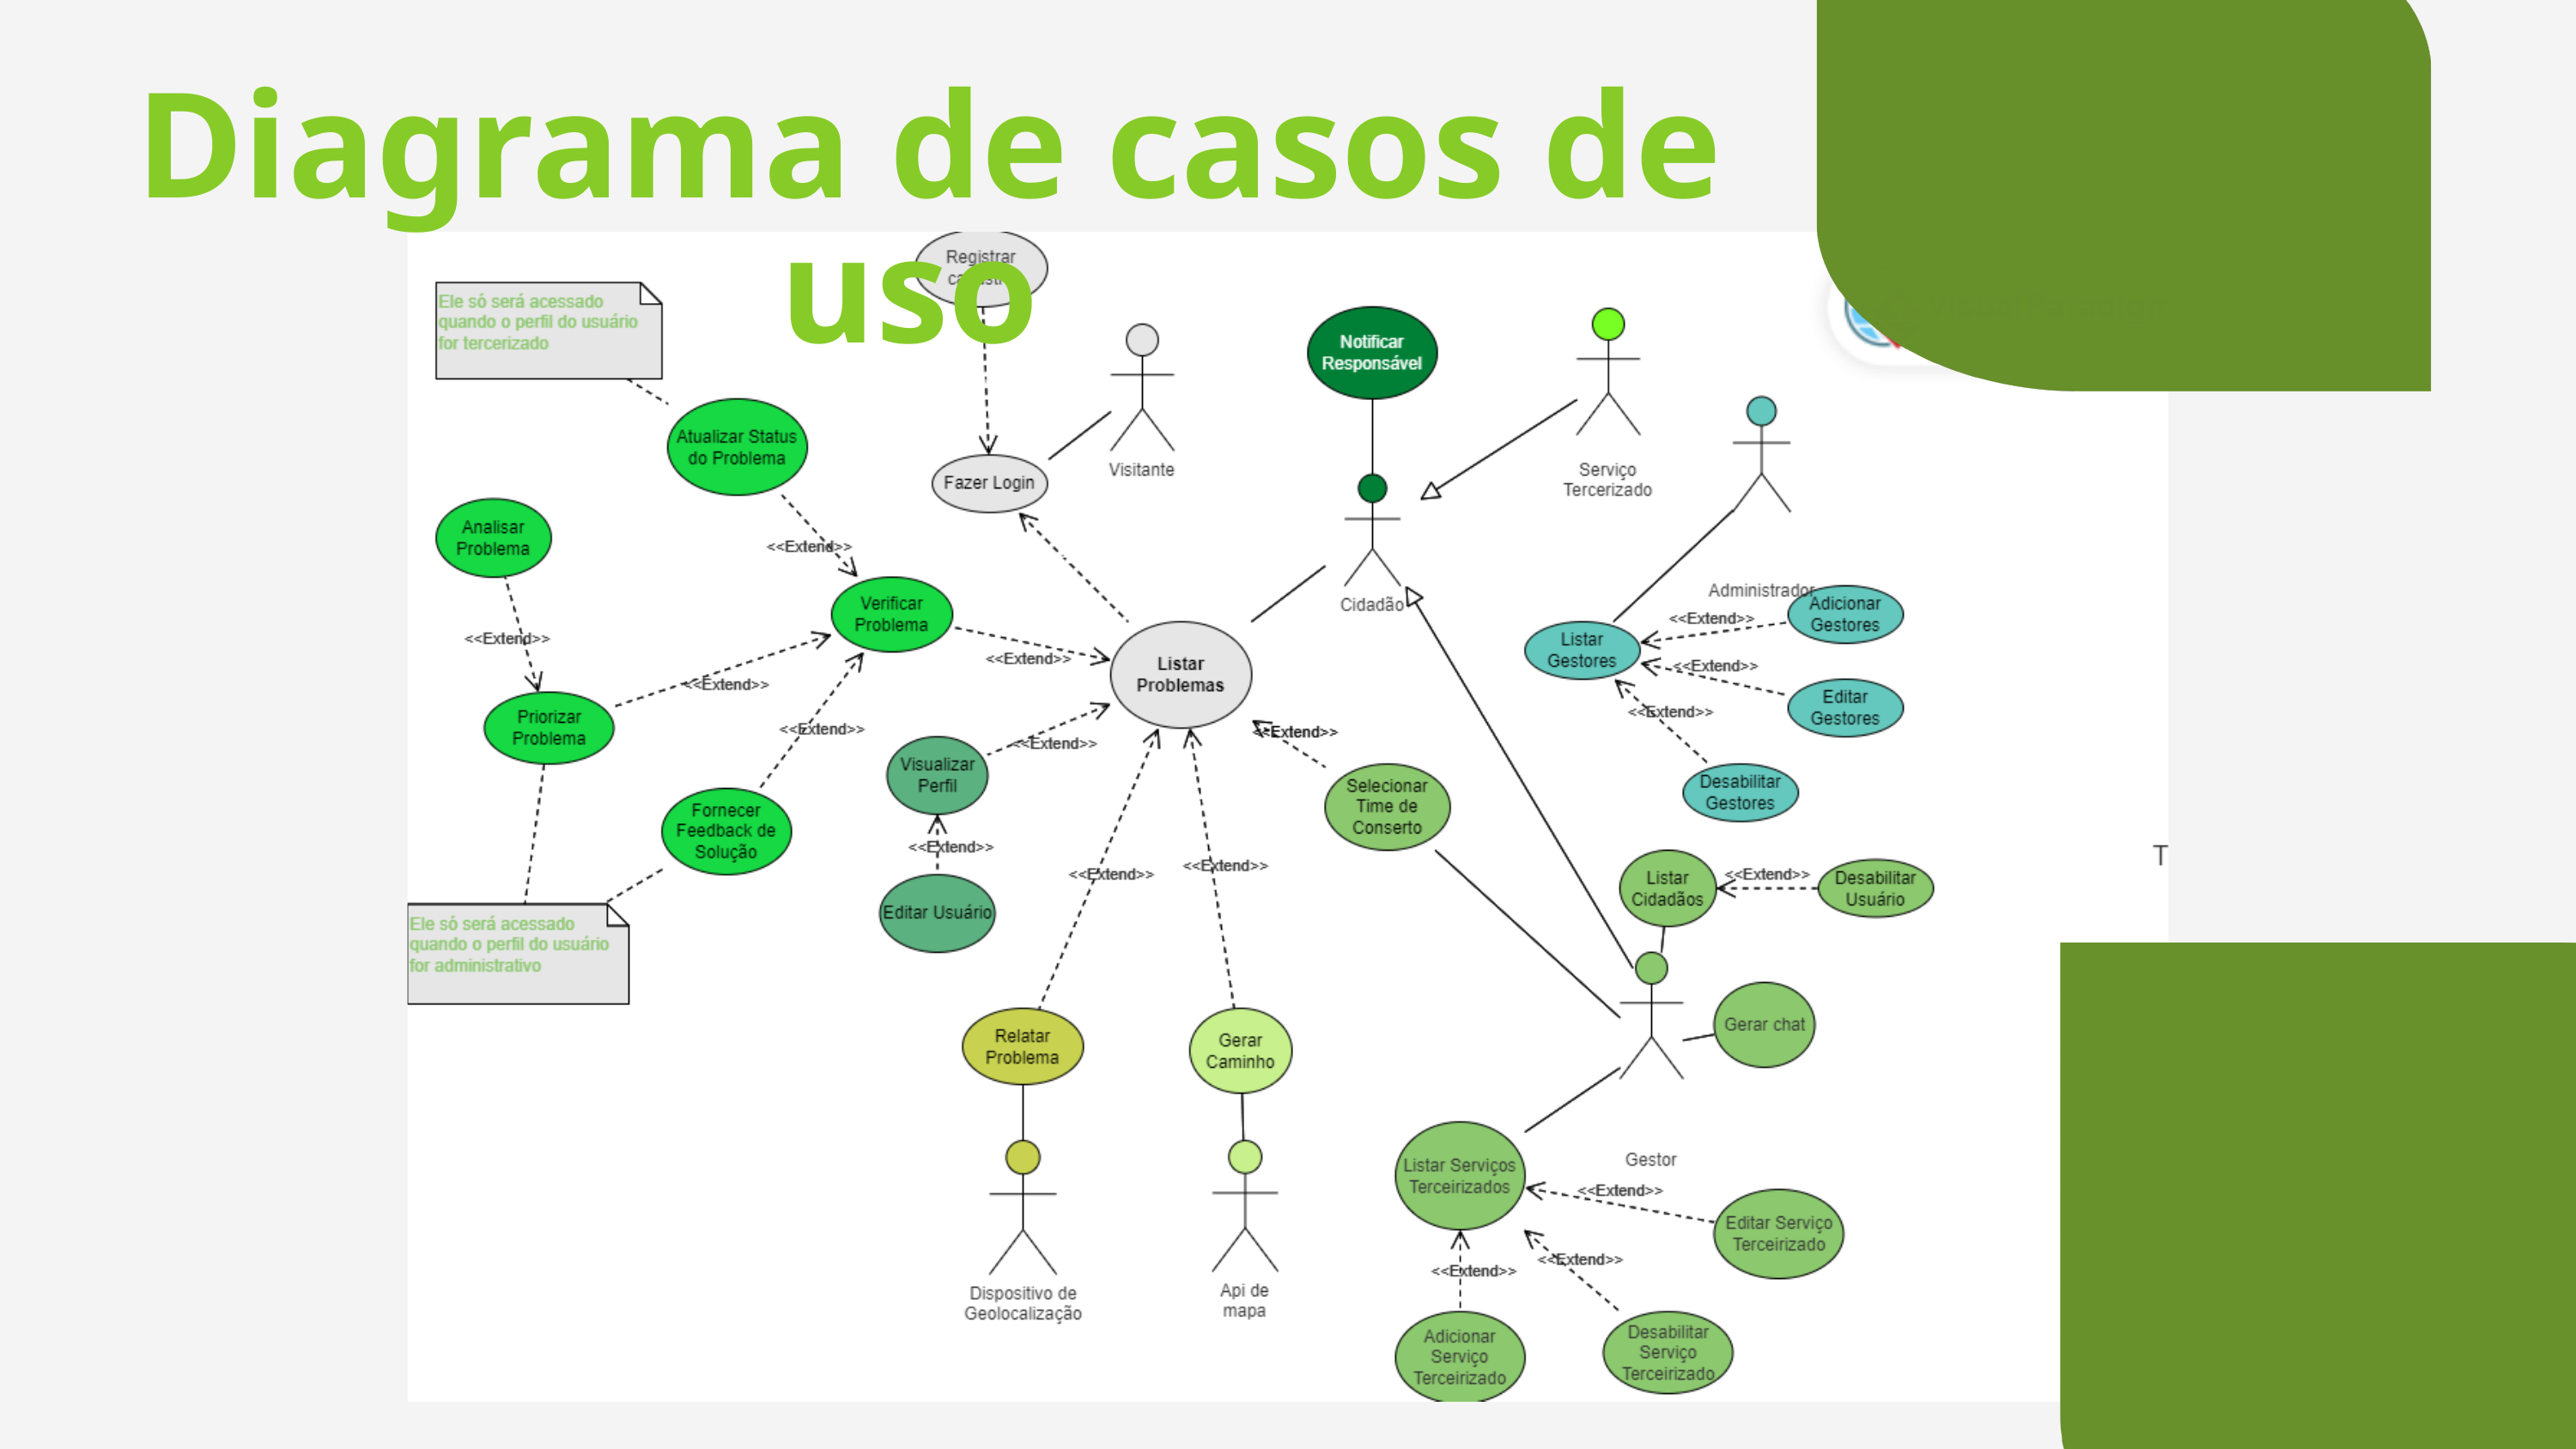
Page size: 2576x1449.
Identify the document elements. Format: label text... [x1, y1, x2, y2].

text_box Diagrama de casos de uso [0, 80, 1858, 373]
text_box [1816, 0, 2432, 391]
text_box [407, 373, 2169, 1403]
text_box [2060, 943, 2576, 1449]
